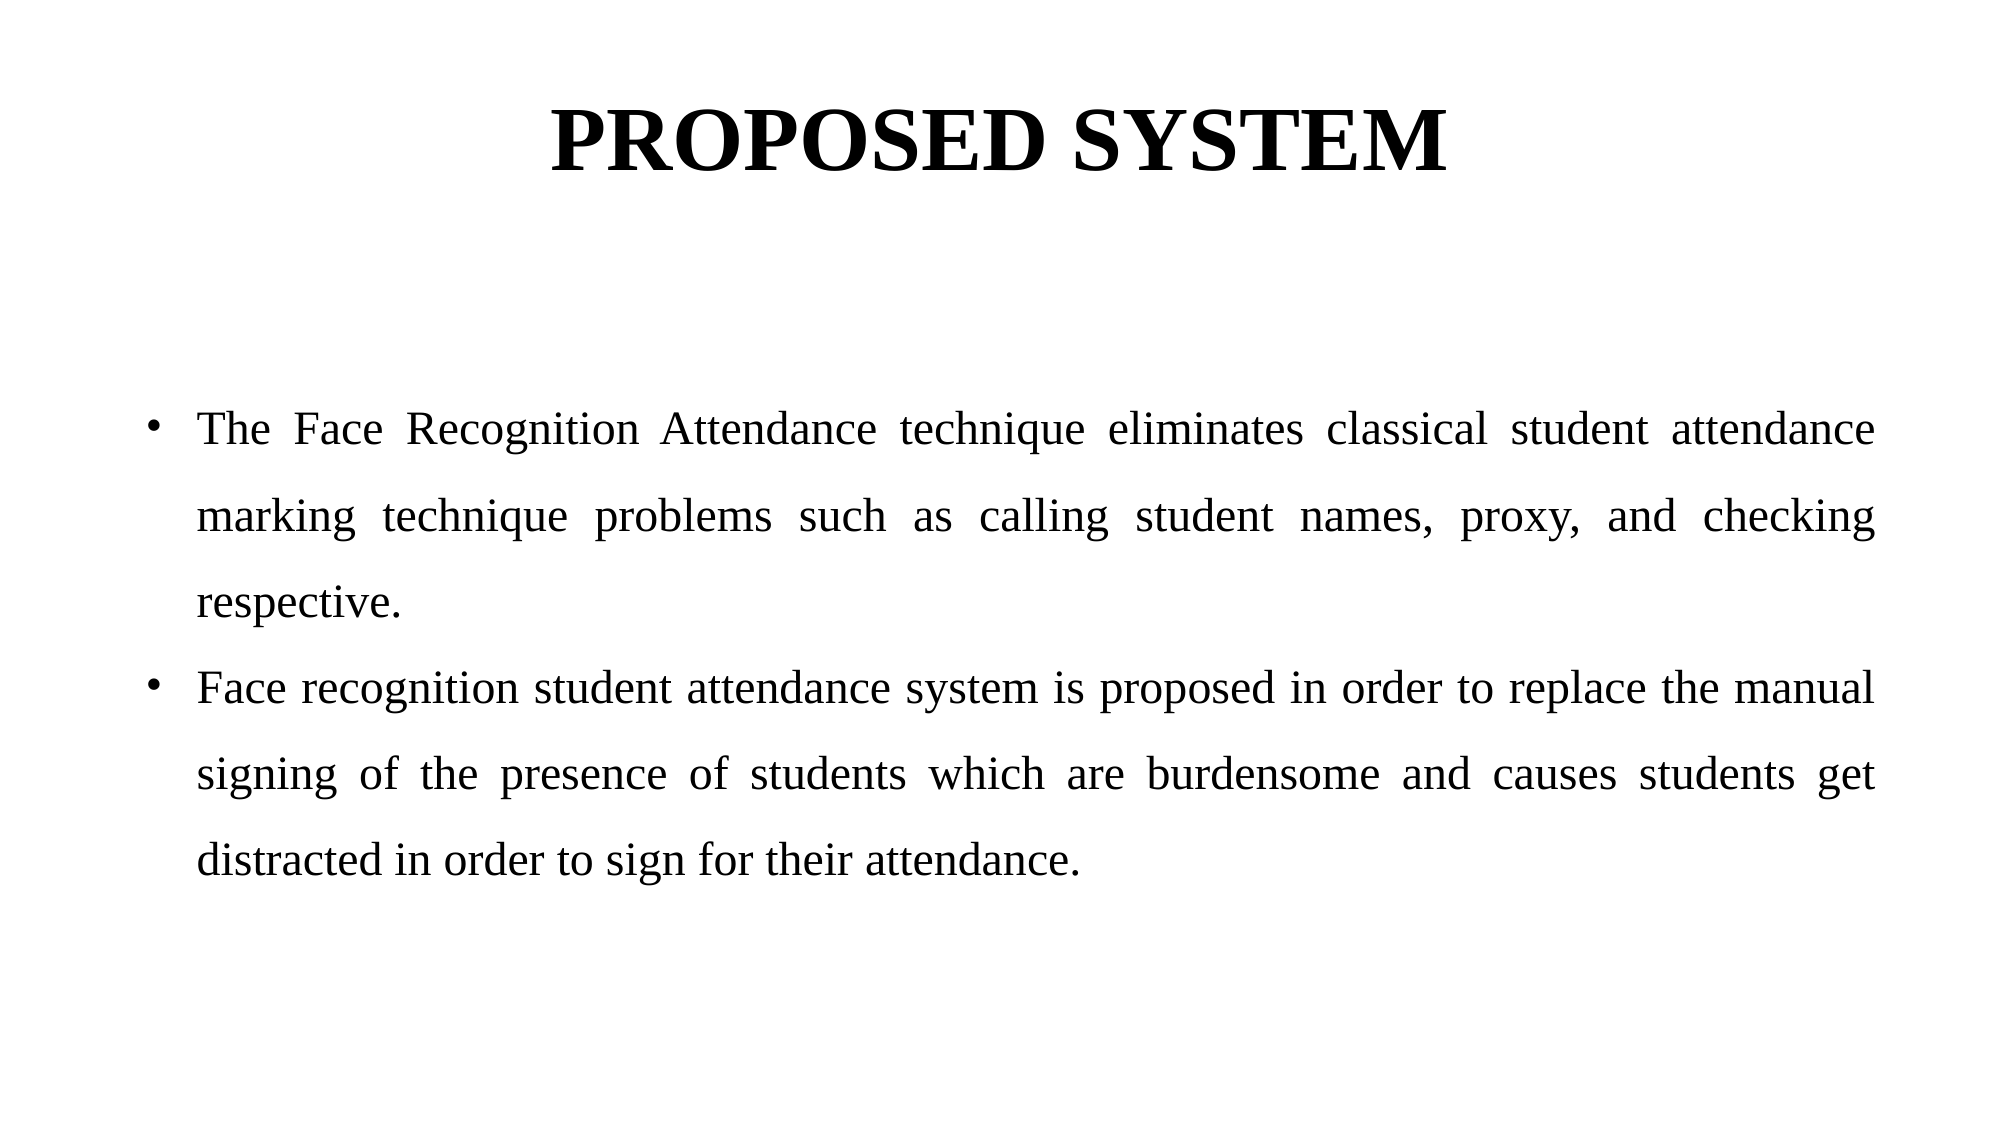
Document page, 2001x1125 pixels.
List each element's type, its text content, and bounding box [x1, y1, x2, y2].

title PROPOSED SYSTEM [137, 32, 1863, 250]
list The Face Recognition Attendance technique eliminates classical student attendance marking technique problems such as calling student names, proxy, and checking respective. Face recognition student attendance system is proposed in order to replace the manual signing of the presence of students which are burdensome and causes students get distracted in order to sign for their attendance. [106, 360, 1894, 1060]
